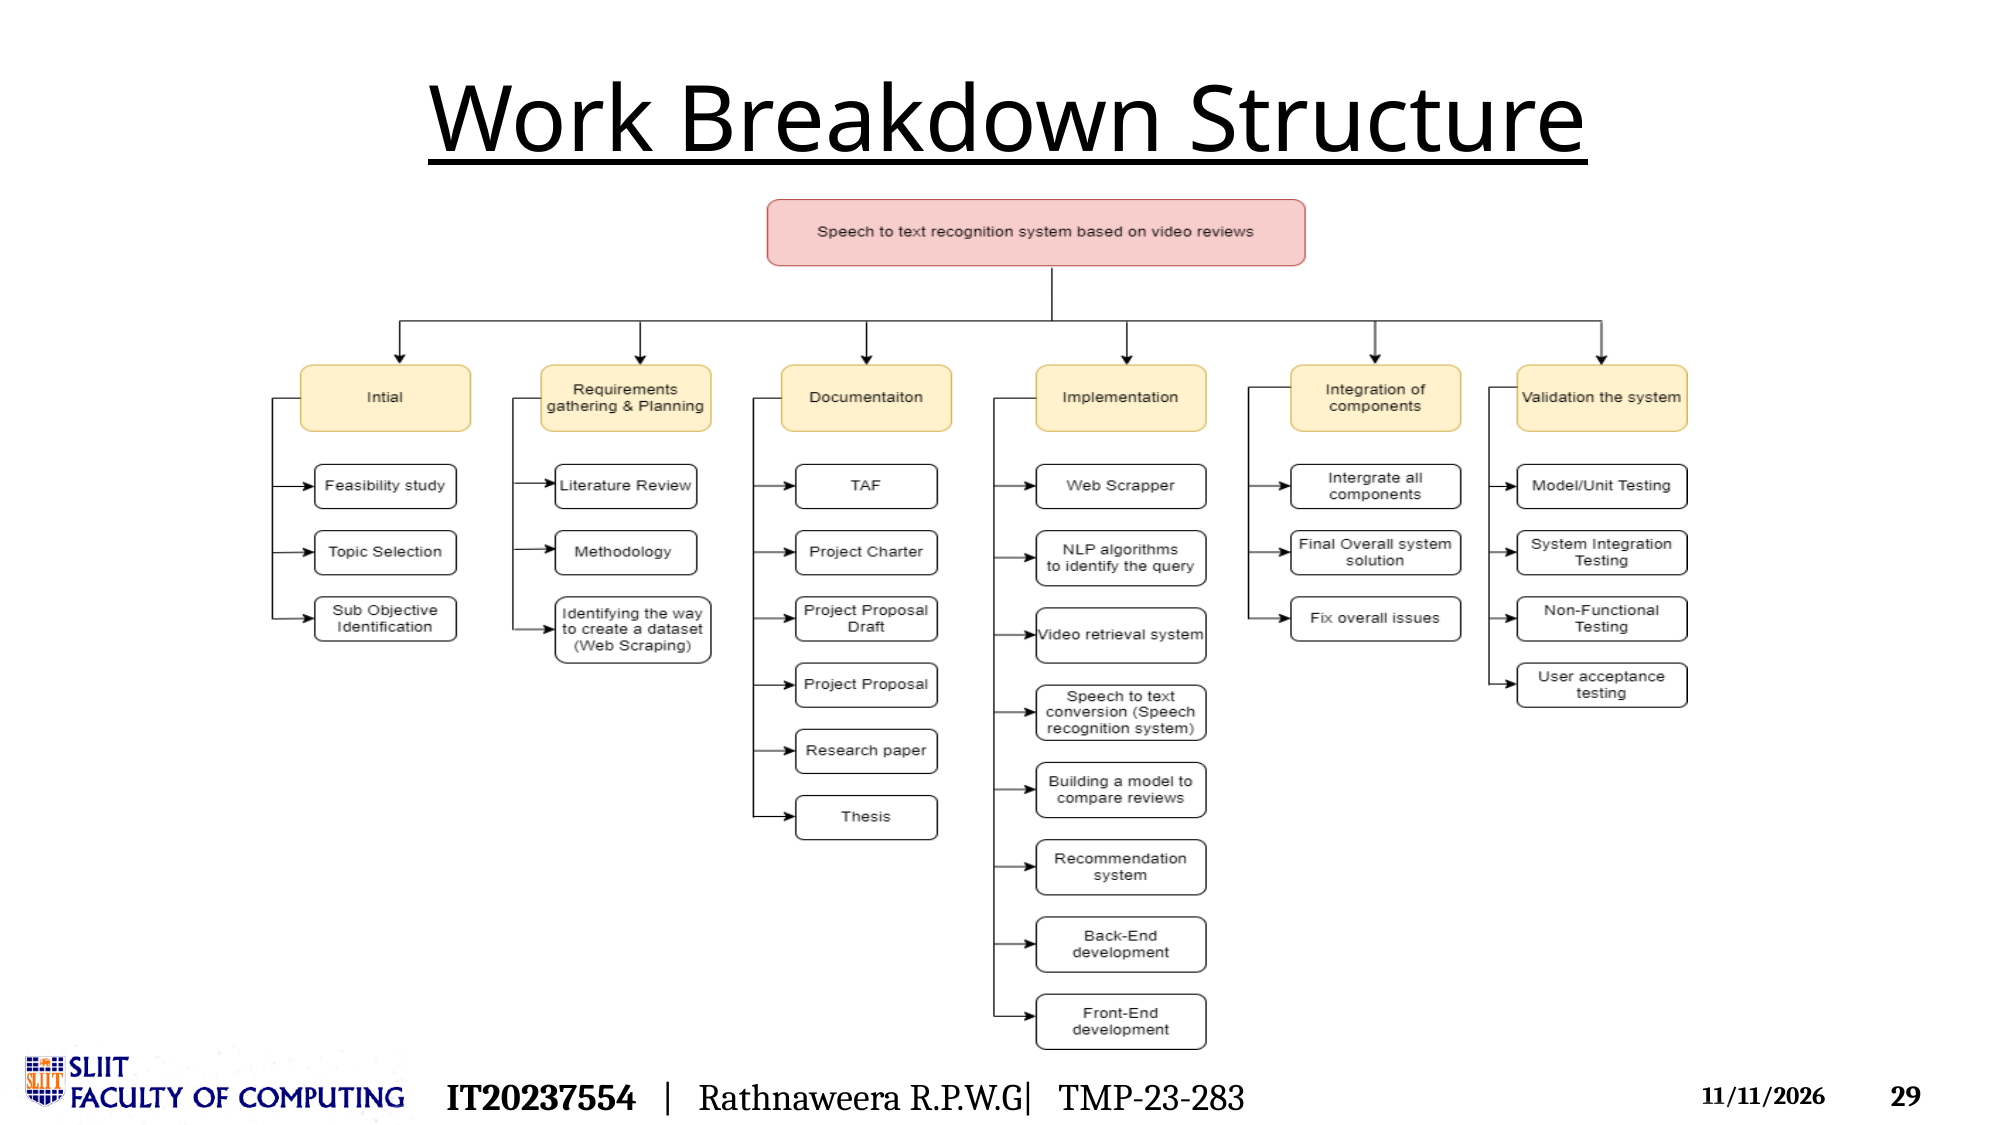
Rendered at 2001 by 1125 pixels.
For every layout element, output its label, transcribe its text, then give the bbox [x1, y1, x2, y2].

picture [0, 199, 1688, 1124]
title Work Breakdown Structure [50, 50, 1967, 180]
text_box IT20237554 | Rathnaweera R.P.W.G| TMP-23-283 [430, 1063, 1552, 1125]
